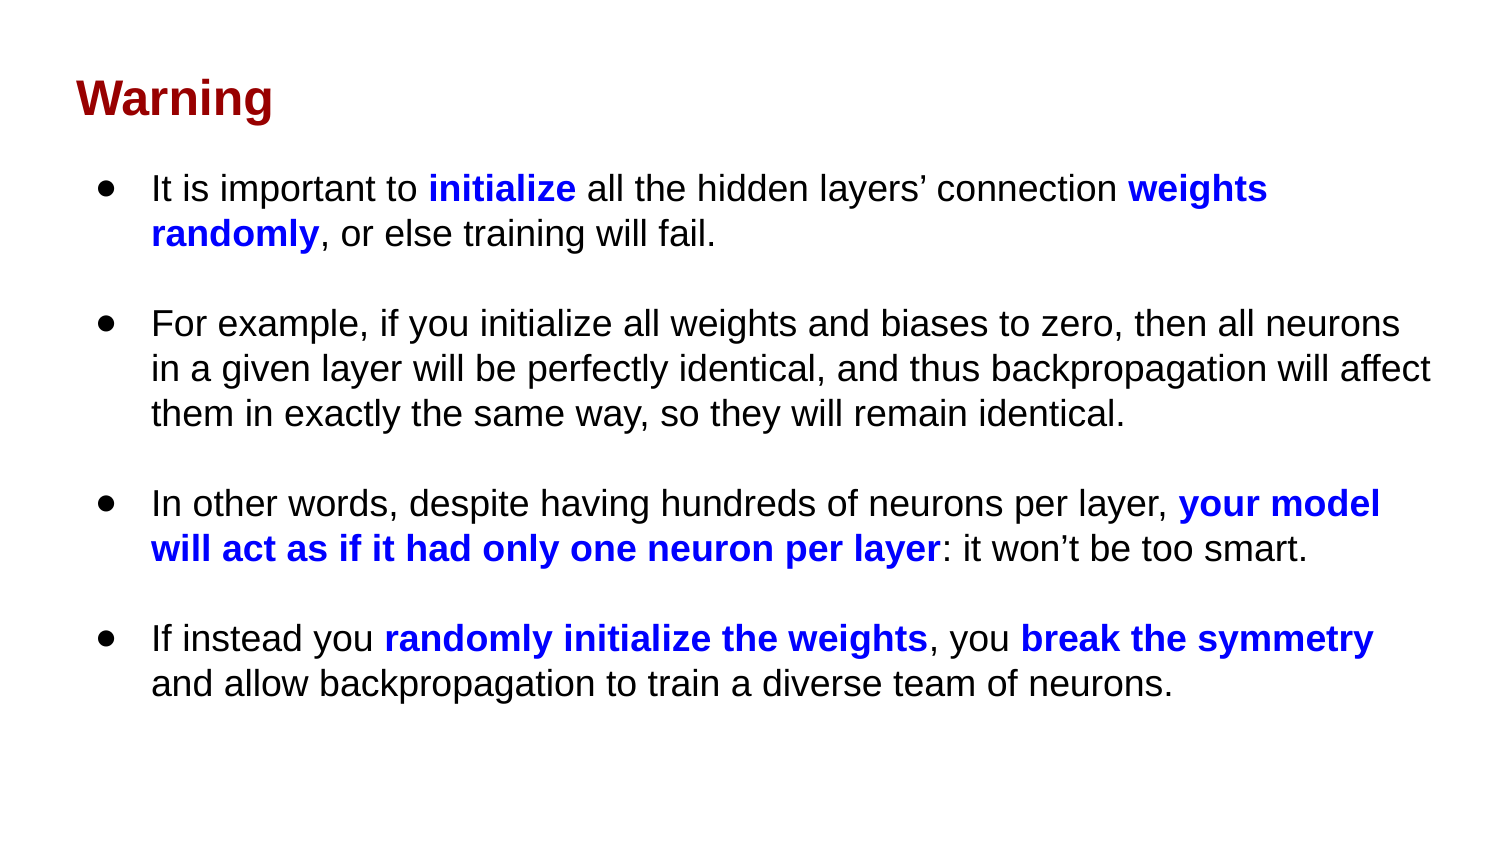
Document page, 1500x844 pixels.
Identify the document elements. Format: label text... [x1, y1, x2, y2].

text_box Warning [61, 50, 1187, 149]
text_box It is important to initialize all the hidden layers’ connection weights randomly, or else training will fail. For example, if you initialize all weights and biases to zero, then all neurons in a given layer will be perfectly identical, and thus backpropagation will affect them in exactly the same way, so they will remain identical. In other words, despite having hundreds of neurons per layer, your model will act as if it had only one neuron per layer: it won’t be too smart. If instead you randomly initialize the weights, you break the symmetry and allow backpropagation to train a diverse team of neurons. [61, 149, 1452, 800]
